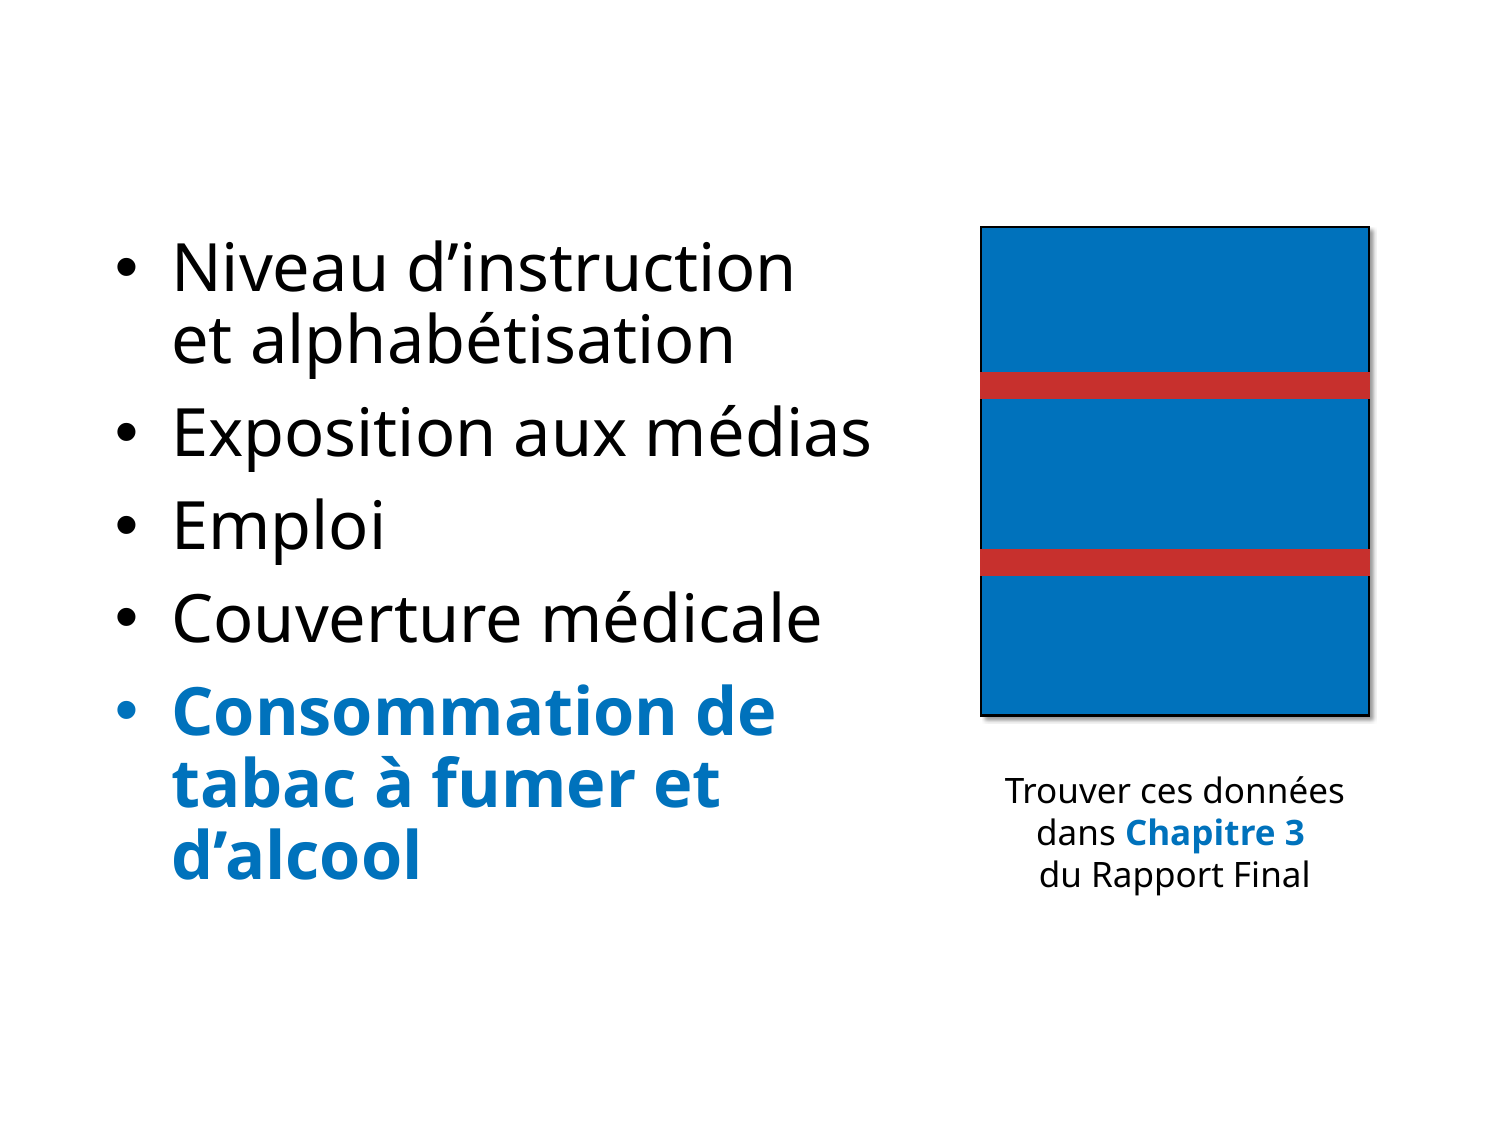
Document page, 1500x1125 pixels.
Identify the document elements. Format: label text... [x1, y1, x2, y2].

text_box Trouver ces données dans Chapitre 3 du Rapport Final [989, 739, 1361, 923]
subtitle Niveau d’instruction et alphabétisation Exposition aux médias Emploi Couverture médicale Consommation de tabac à fumer et d’alcool [99, 226, 890, 952]
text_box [981, 226, 1369, 716]
